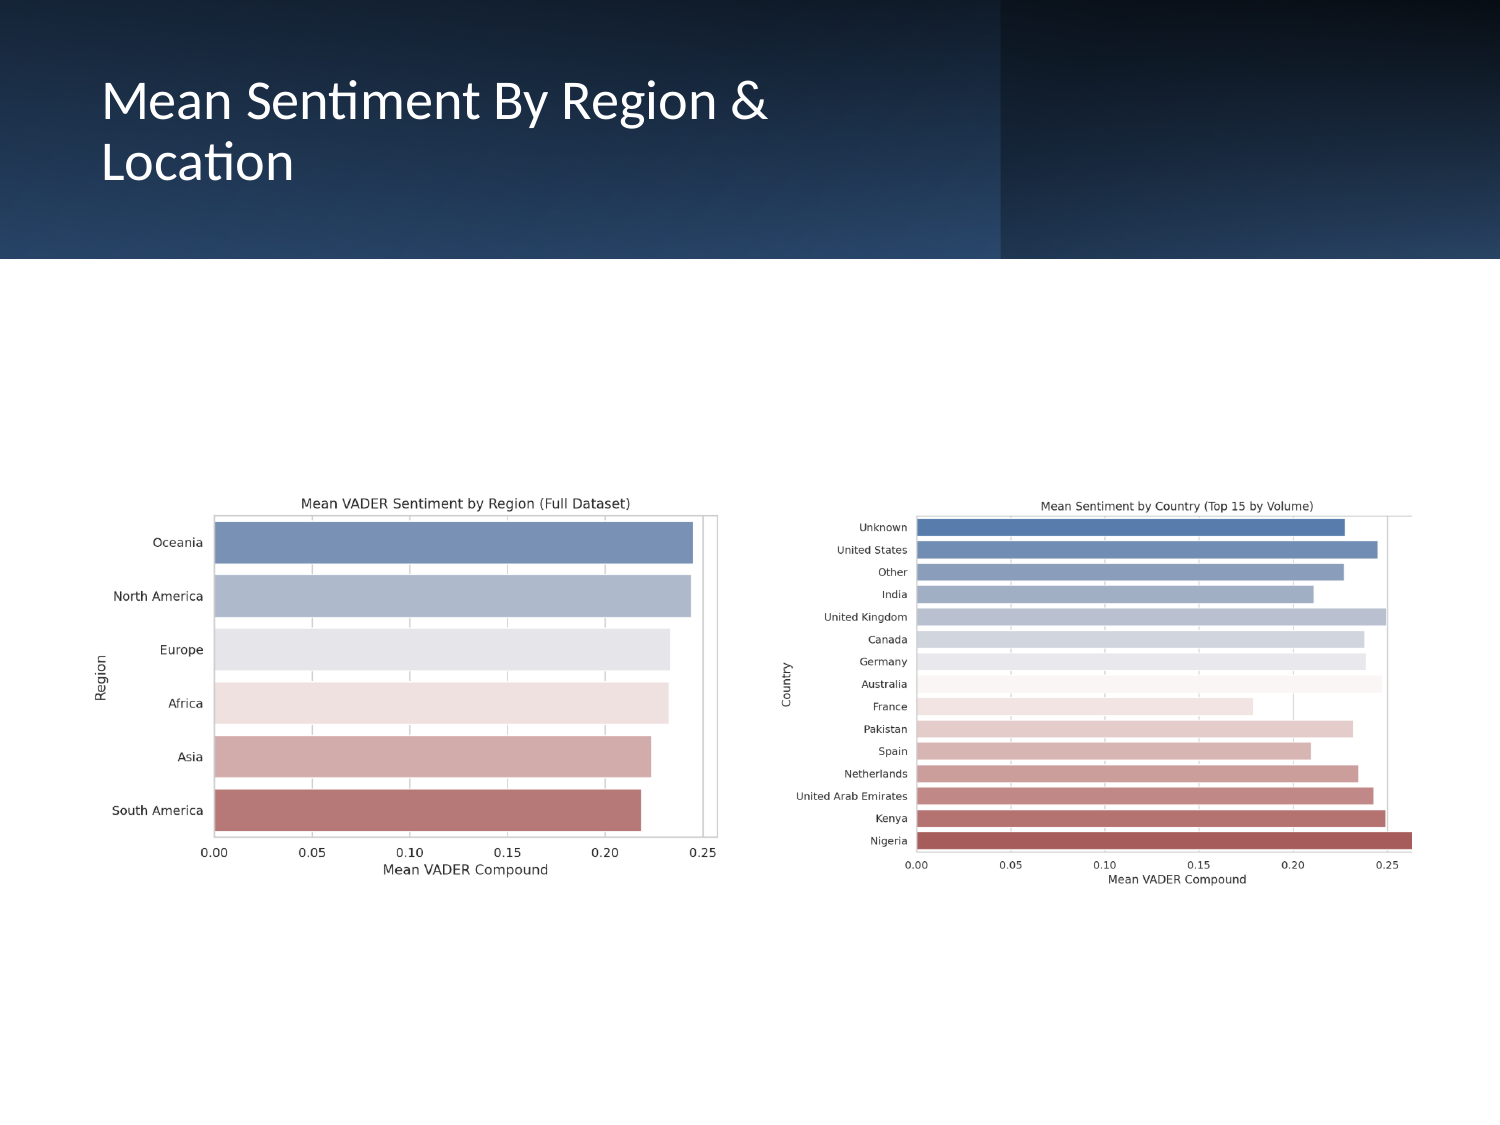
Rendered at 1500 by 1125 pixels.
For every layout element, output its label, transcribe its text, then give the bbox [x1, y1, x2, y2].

picture [780, 497, 1413, 886]
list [87, 492, 720, 879]
text_box [0, 261, 1500, 1125]
title Mean Sentiment By Region & Location [86, 57, 959, 206]
text_box [469, 0, 1002, 261]
text_box [1002, 0, 1500, 261]
text_box [0, 0, 469, 261]
